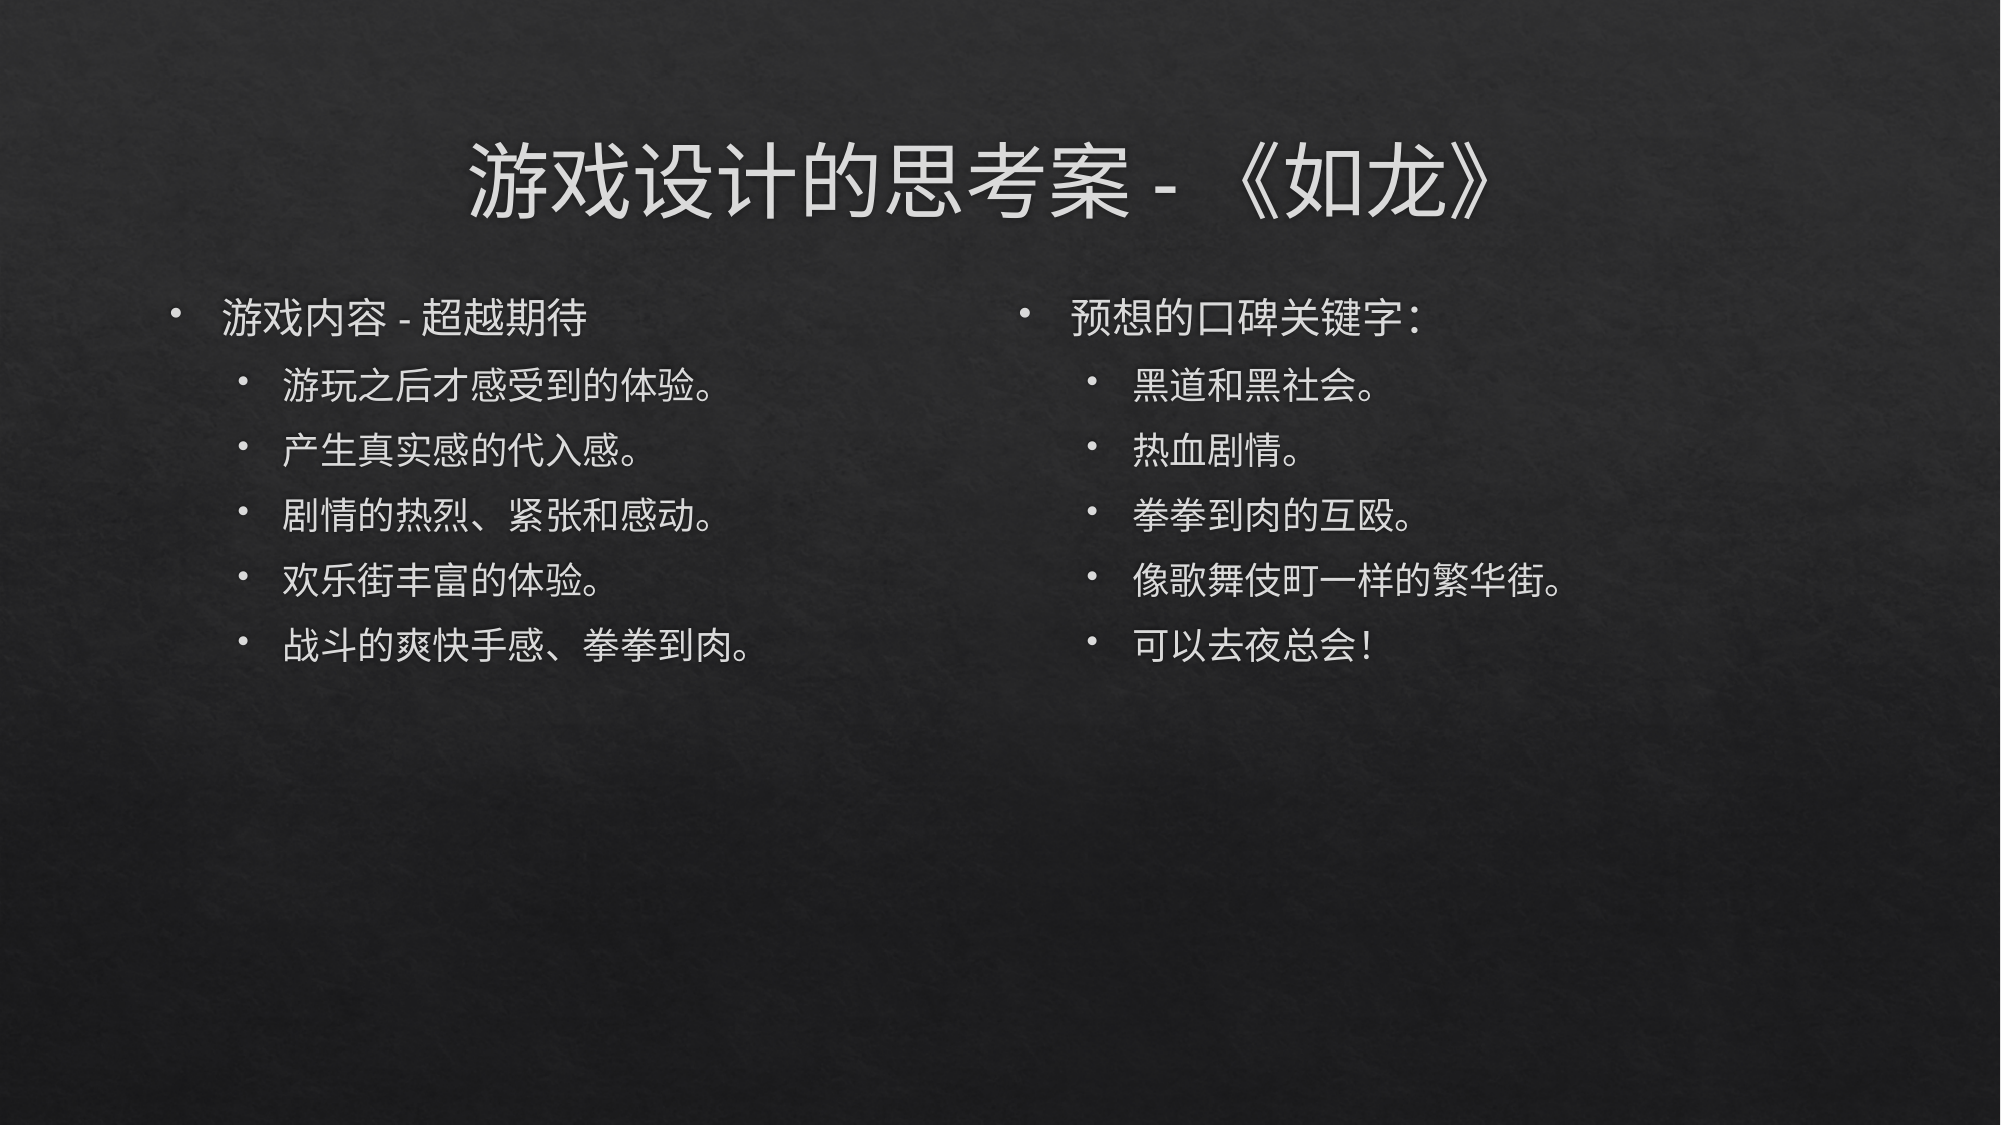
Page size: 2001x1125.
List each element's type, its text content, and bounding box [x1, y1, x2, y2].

list 游戏内容-超越期待 游玩之后才感受到的体验。 产生真实感的代入感。 剧情的热烈、紧张和感动。 欢乐街丰富的体验。 战斗的爽快手感、拳拳到肉。 [149, 284, 816, 950]
text_box 预想的口碑关键字： 黑道和黑社会。 热血剧情。 拳拳到肉的互殴。 像歌舞伎町一样的繁华街。 可以去夜总会！ [999, 284, 1665, 950]
title 游戏设计的思考案-《如龙》 [149, 99, 1849, 260]
